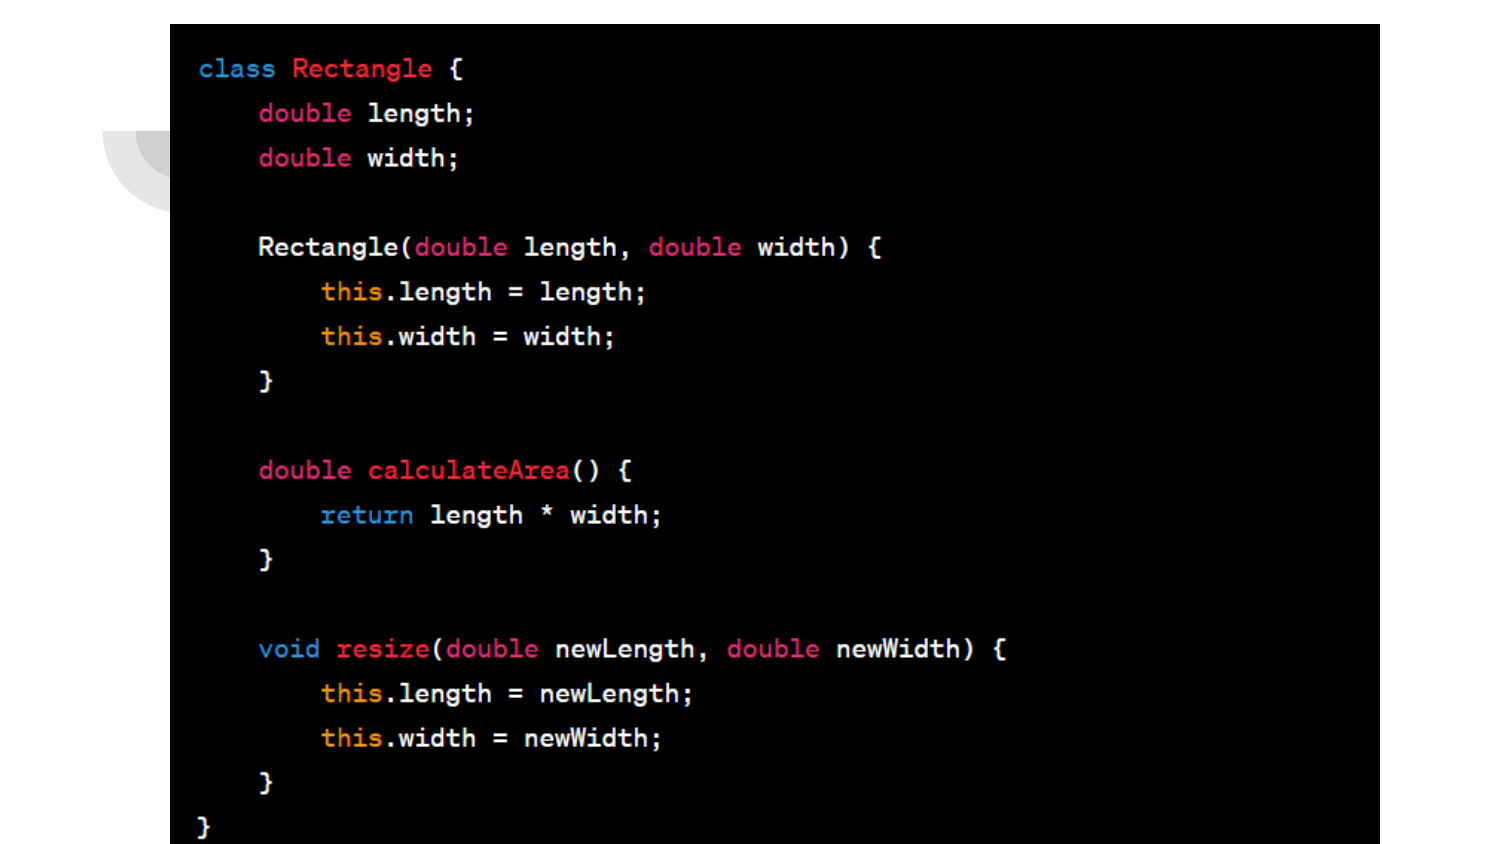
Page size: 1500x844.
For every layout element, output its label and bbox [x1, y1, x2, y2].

picture [170, 24, 1380, 844]
